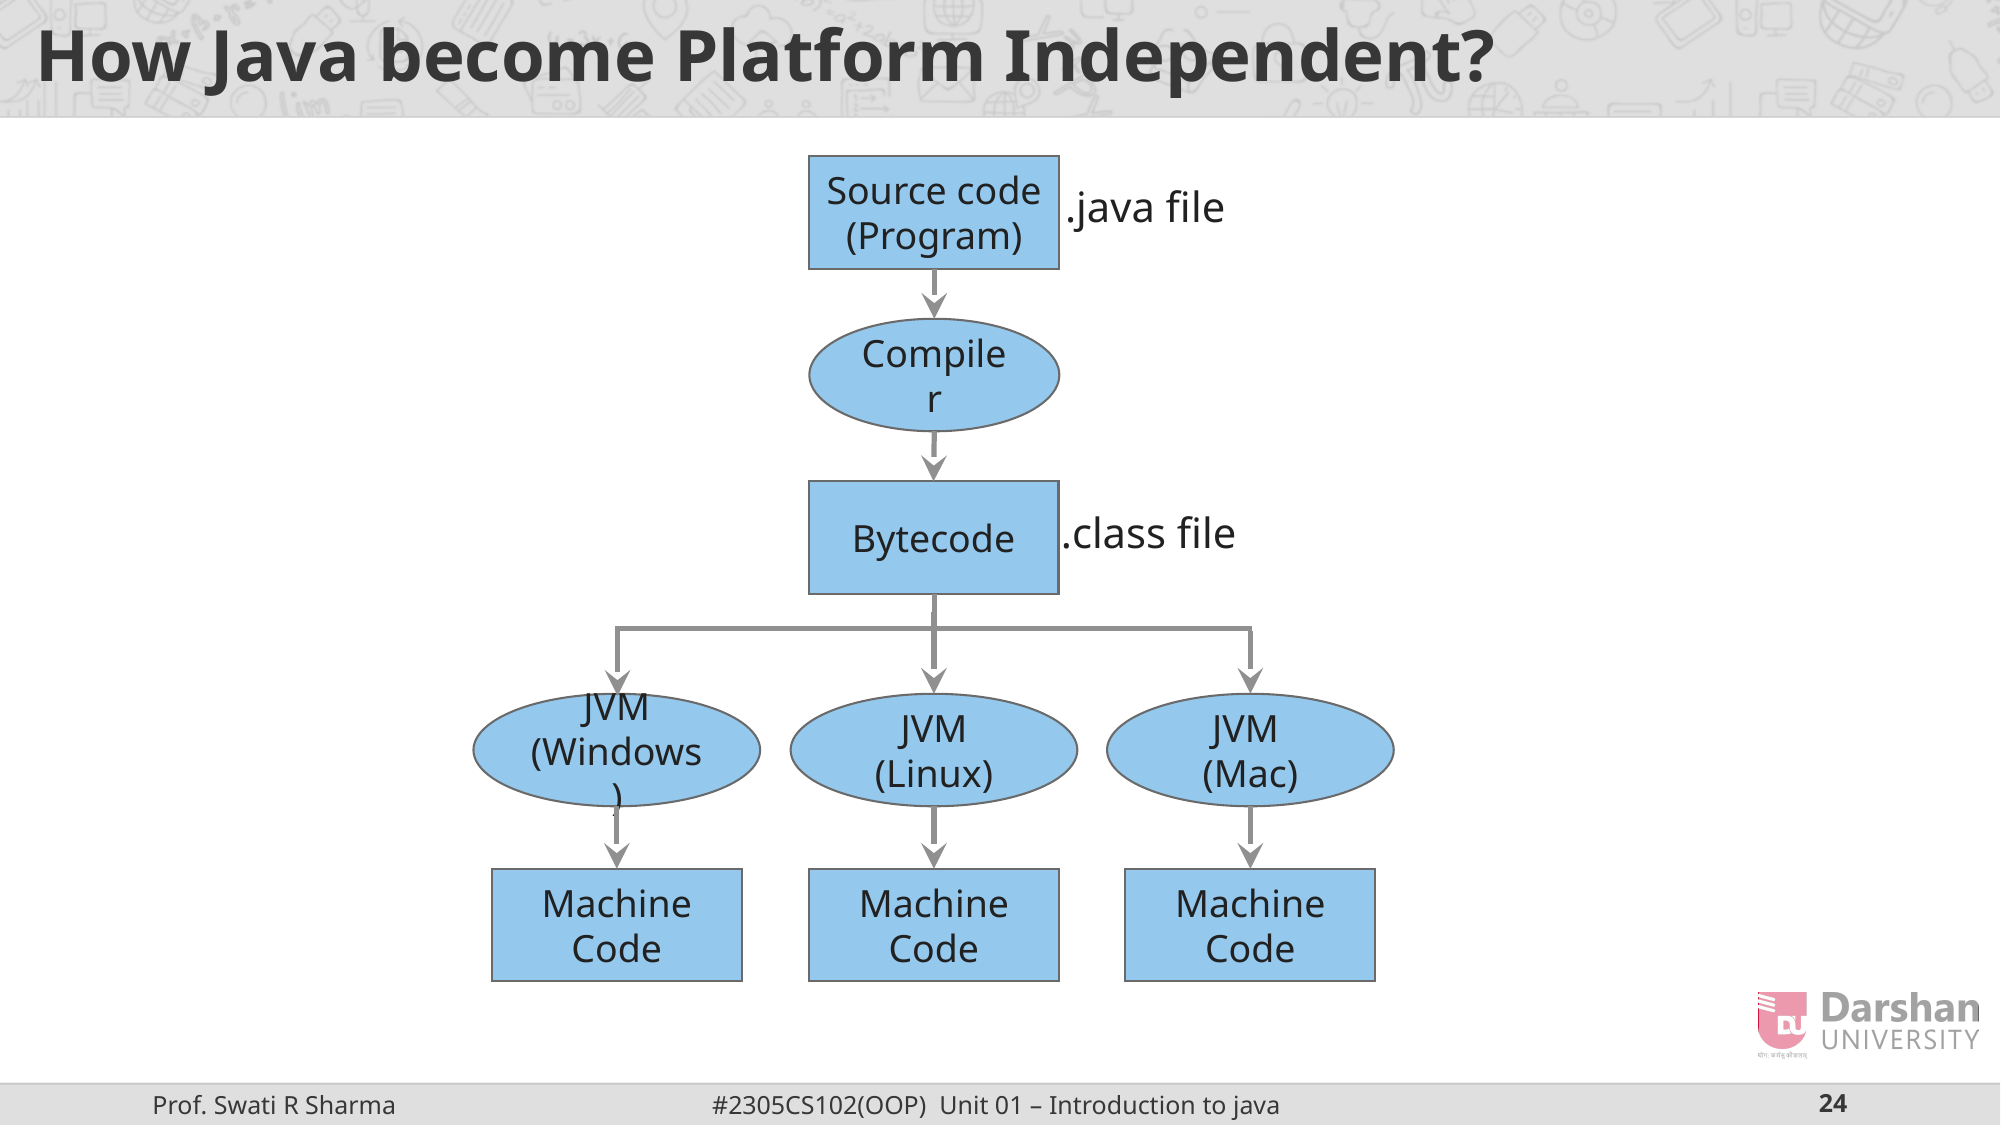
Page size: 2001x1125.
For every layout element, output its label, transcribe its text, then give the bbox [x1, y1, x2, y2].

text_box Compiler [808, 317, 1061, 433]
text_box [615, 593, 1252, 696]
text_box .class file [1046, 499, 1252, 564]
text_box Machine Code [808, 868, 1060, 982]
text_box Bytecode [808, 480, 1060, 593]
text_box Machine Code [1124, 868, 1376, 982]
text_box JVM (Mac) [1106, 692, 1395, 808]
table_cell a < b [1758, 992, 1979, 1059]
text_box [491, 806, 742, 982]
text_box JVM (Windows) [472, 692, 762, 806]
text_box JVM (Linux) [789, 696, 1079, 808]
title How Java become Platform Independent? [0, 0, 2000, 117]
text_box .java file [1050, 173, 1241, 239]
text_box Source code (Program) [808, 155, 1060, 270]
